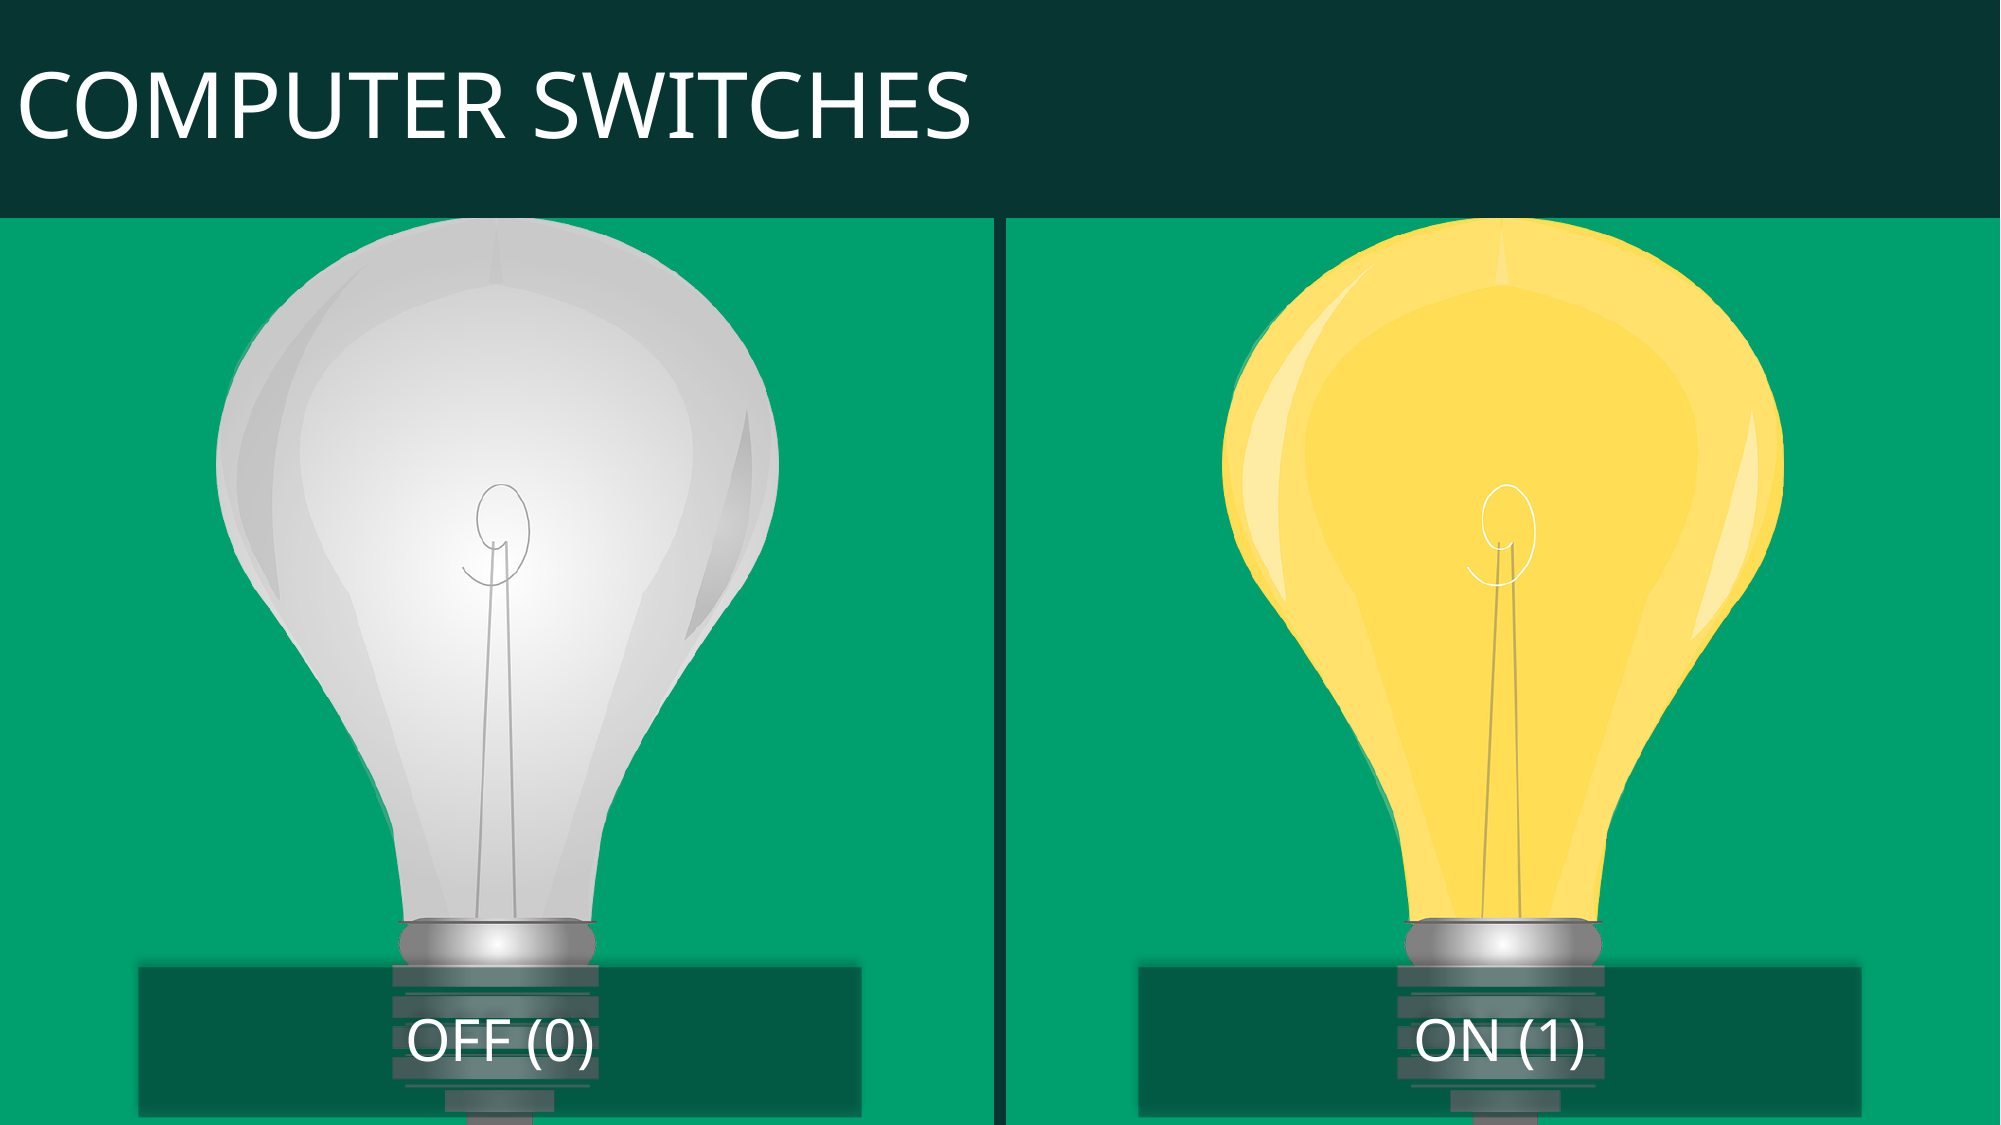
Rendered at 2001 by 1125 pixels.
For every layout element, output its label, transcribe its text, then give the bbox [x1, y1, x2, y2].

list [0, 217, 999, 1125]
title Computer Switches [0, 0, 2000, 217]
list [999, 217, 2000, 1125]
